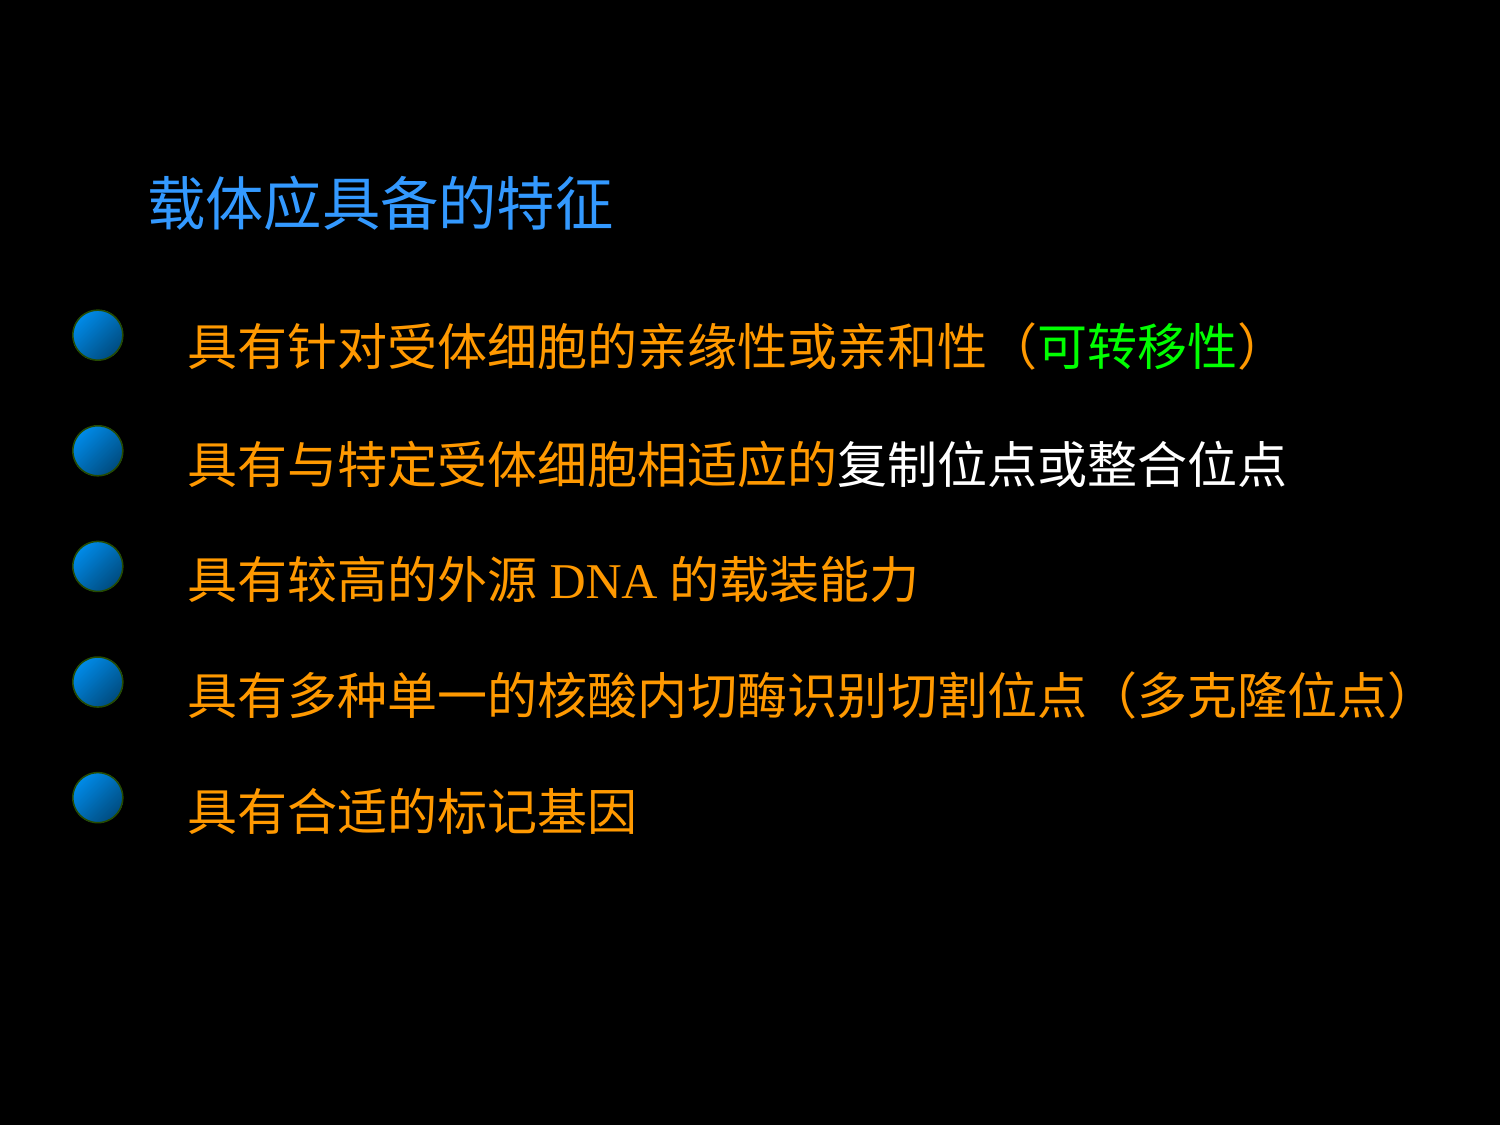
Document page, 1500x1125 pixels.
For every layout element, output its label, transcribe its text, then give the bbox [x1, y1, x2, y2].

text_box 具有与特定受体细胞相适应的复制位点或整合位点 [172, 395, 1348, 511]
text_box 具有合适的标记基因 [172, 742, 1049, 858]
text_box [72, 425, 123, 476]
text_box [72, 310, 123, 361]
text_box 载体应具备的特征 [132, 124, 1166, 240]
text_box 具有针对受体细胞的亲缘性或亲和性（可转移性） [172, 277, 1348, 393]
text_box [72, 772, 123, 823]
text_box [72, 657, 123, 708]
text_box 具有较高的外源DNA的载装能力 [172, 511, 948, 626]
text_box [72, 541, 123, 592]
text_box 具有多种单一的核酸内切酶识别切割位点（多克隆位点） [172, 626, 1465, 742]
